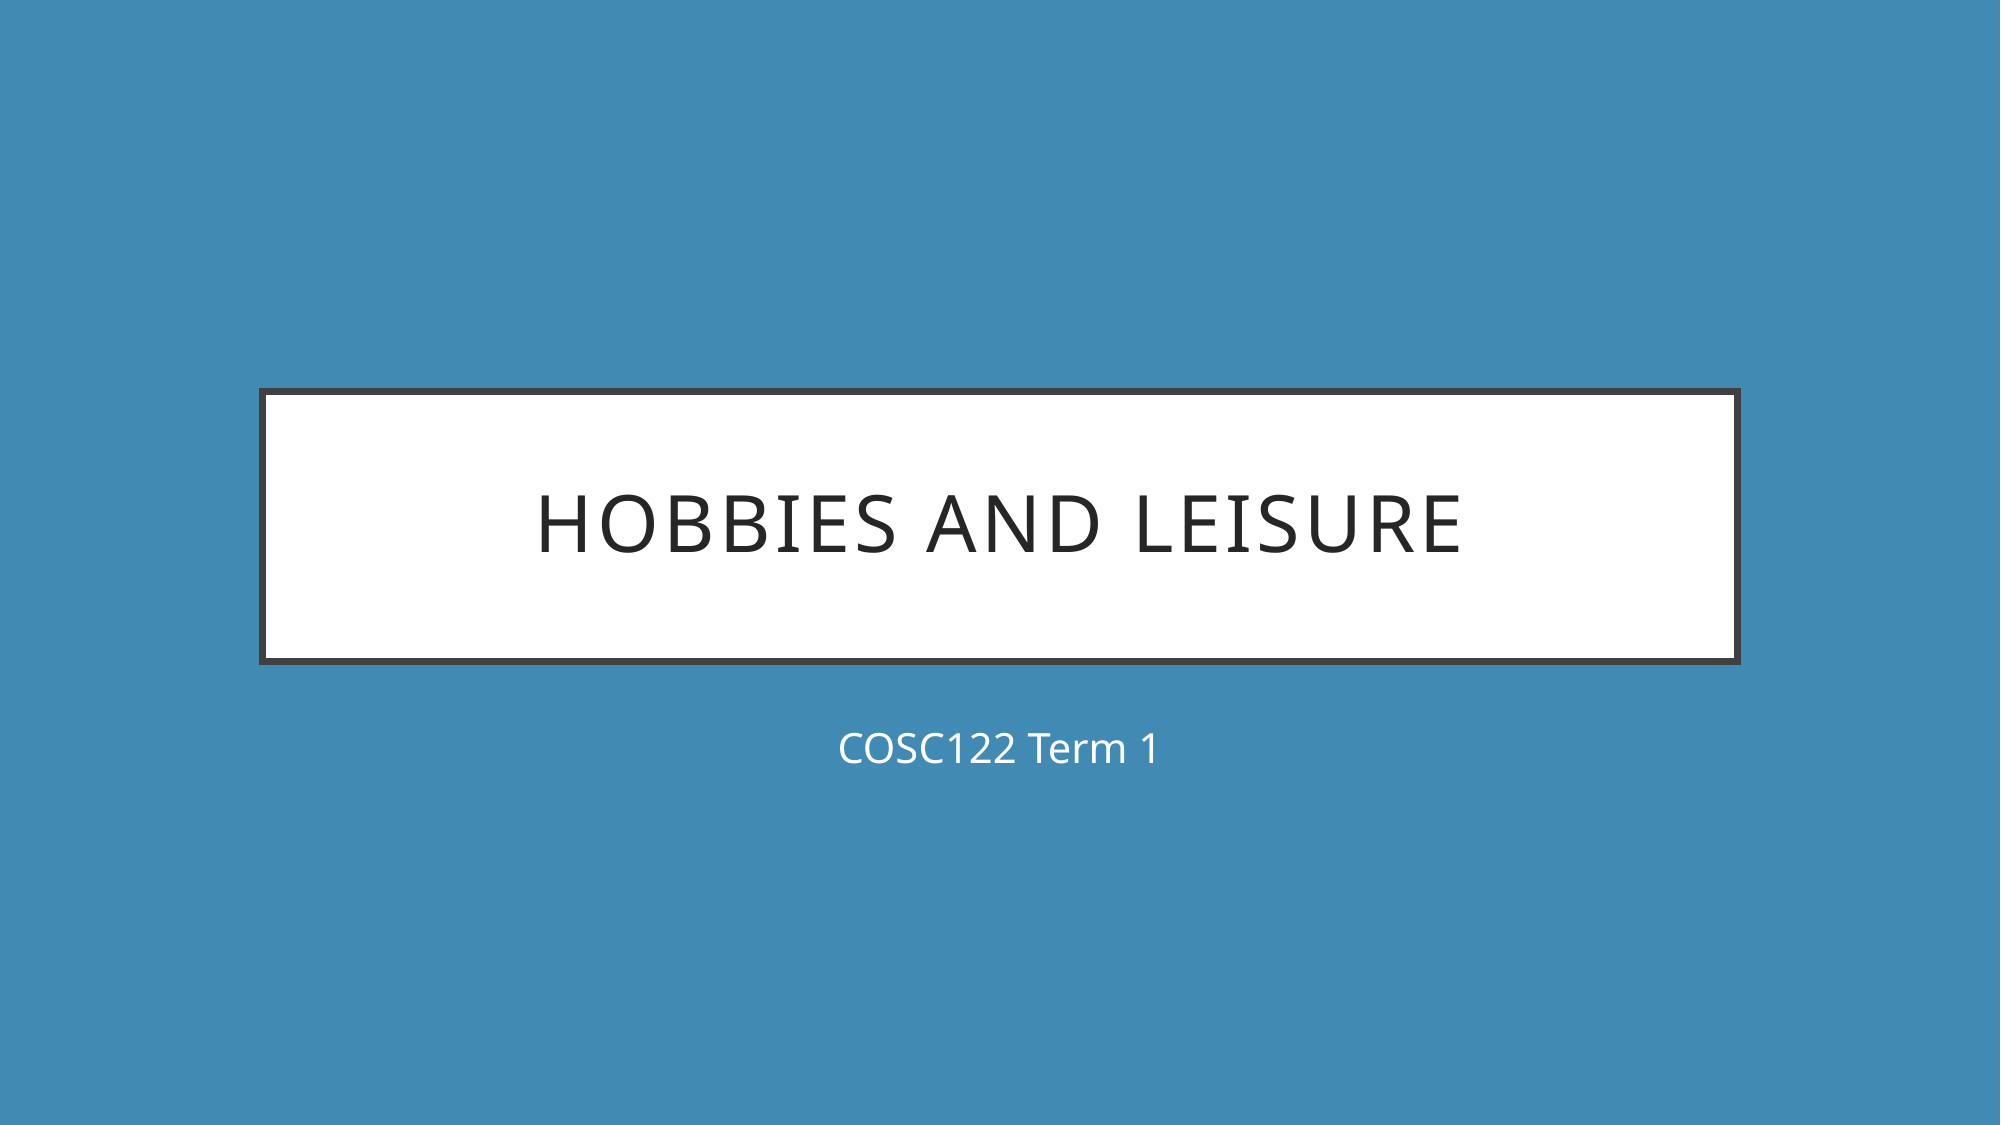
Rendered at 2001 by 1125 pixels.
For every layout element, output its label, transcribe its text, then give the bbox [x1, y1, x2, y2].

subtitle COSC122 Term 1 [442, 713, 1558, 918]
title Hobbies and Leisure [259, 388, 1741, 665]
